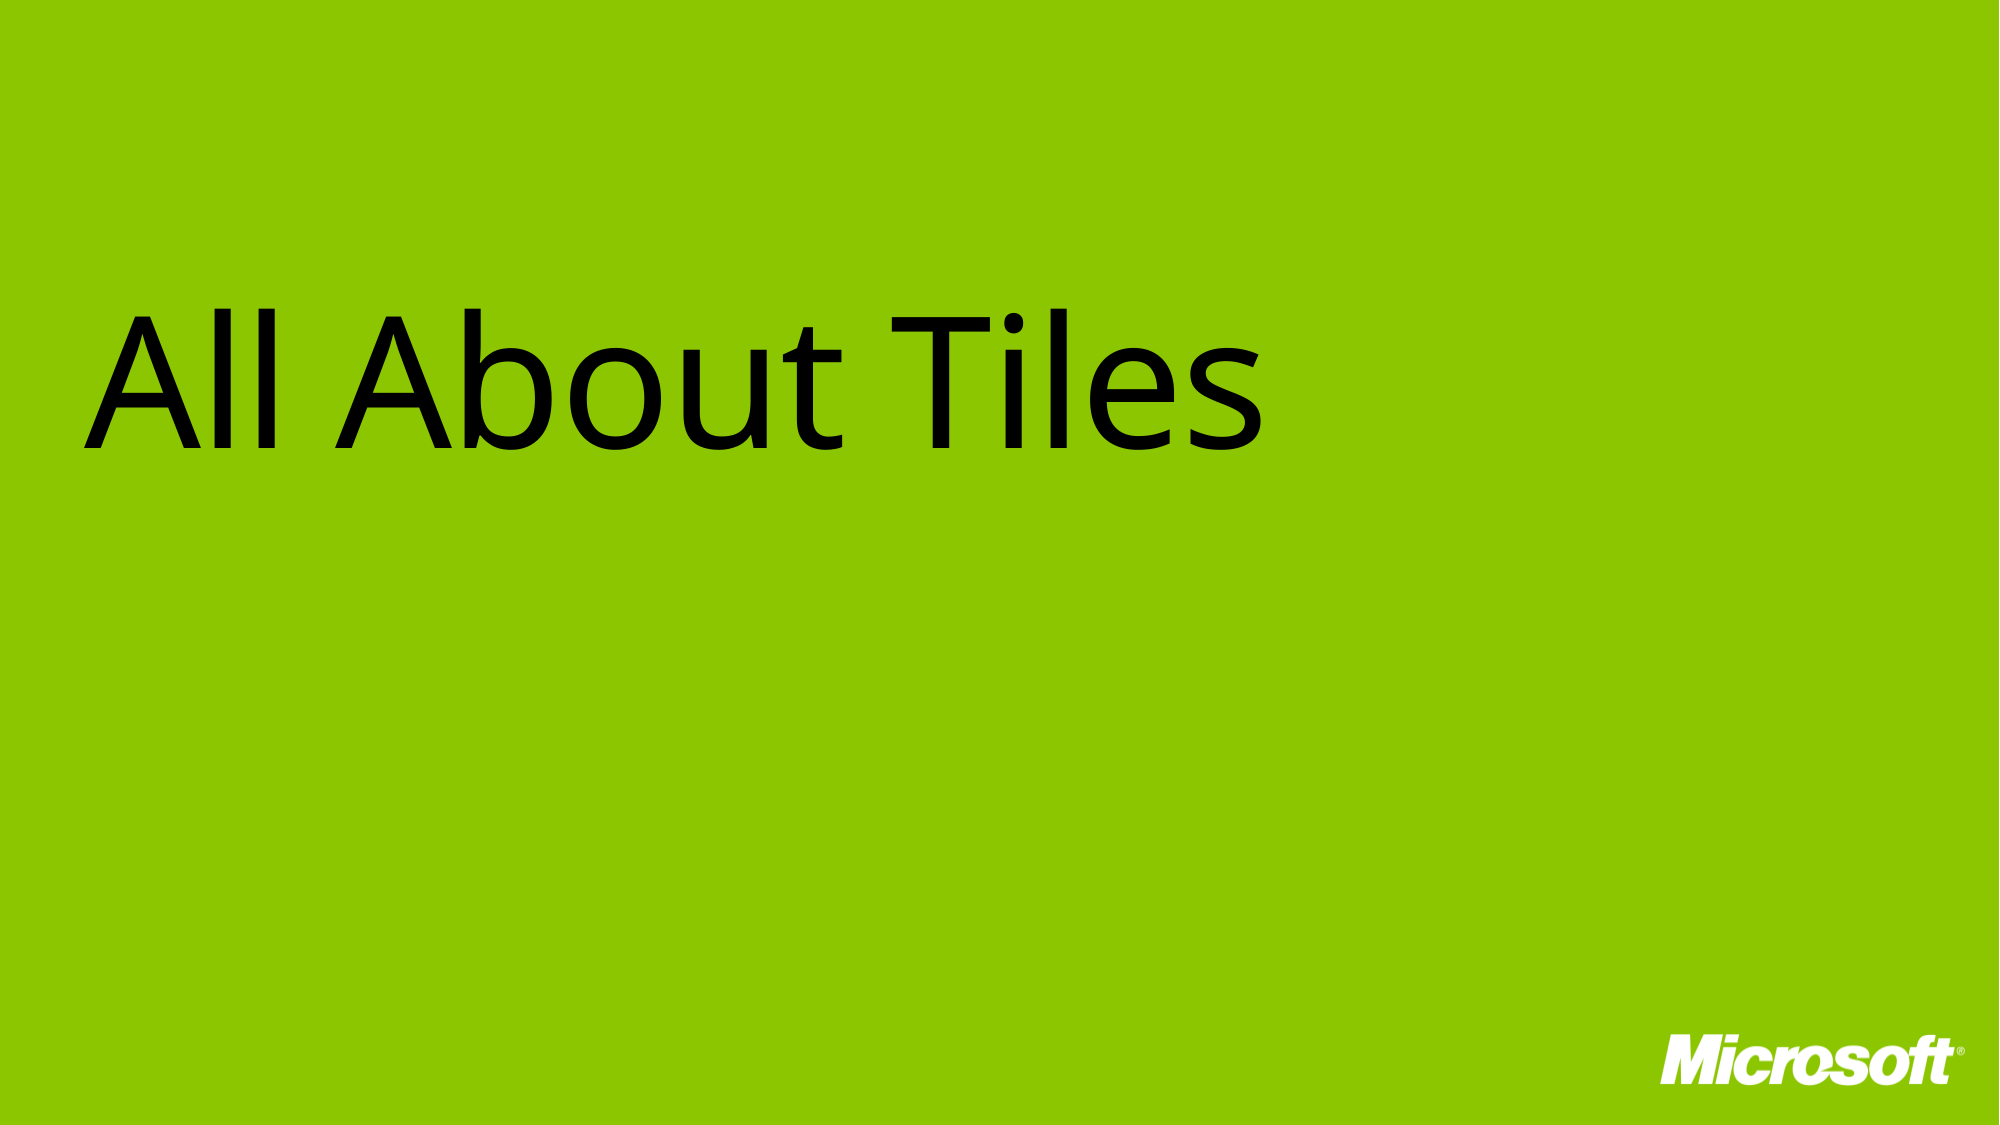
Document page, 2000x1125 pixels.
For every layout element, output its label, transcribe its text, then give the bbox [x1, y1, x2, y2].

picture [1660, 1034, 1967, 1087]
list All About Tiles [84, 290, 1926, 490]
